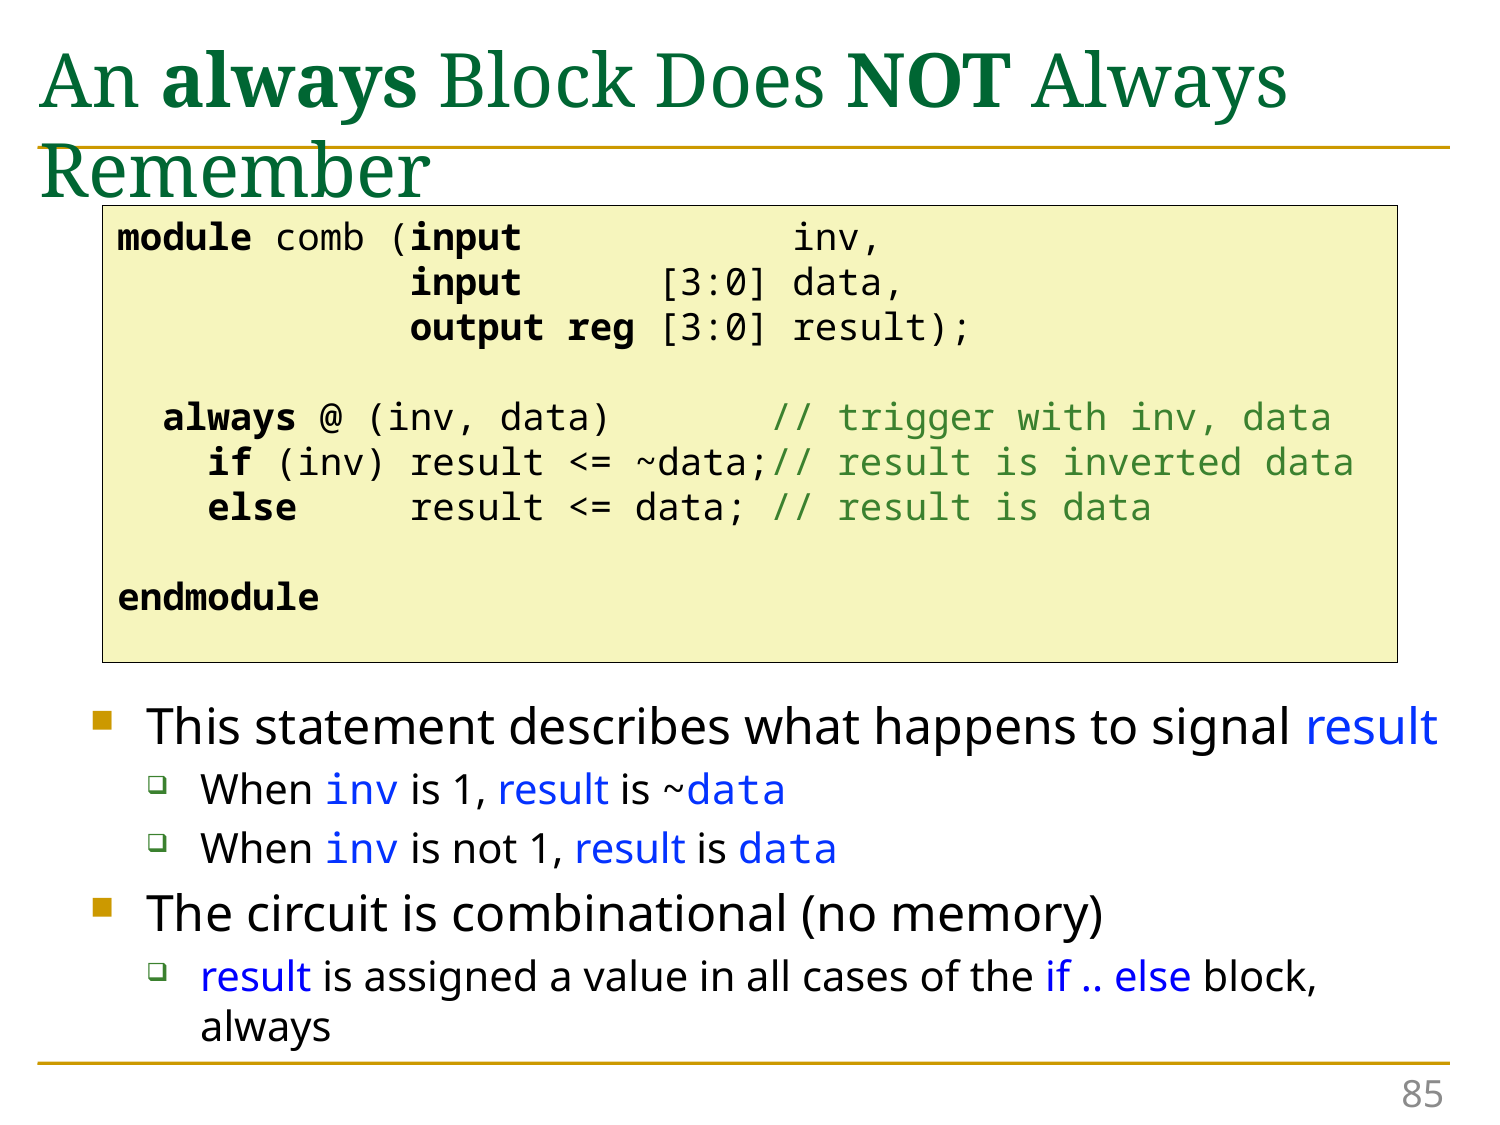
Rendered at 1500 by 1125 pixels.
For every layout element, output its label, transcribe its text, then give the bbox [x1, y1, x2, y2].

title An always Block Does NOT Always Remember [24, 24, 1500, 200]
list module comb (input inv, input [3:0] data, output reg [3:0] result); always @ (inv, data) // trigger with inv, data if (inv) result <= ~data;// result is inverted data else result <= data; // result is data endmodule [102, 205, 1398, 663]
text_box This statement describes what happens to signal result When inv is 1, result is ~data When inv is not 1, result is data The circuit is combinational (no memory) result is assigned a value in all cases of the if .. else block, always [75, 687, 1475, 1087]
slide_number 85 [1121, 1087, 1460, 1125]
